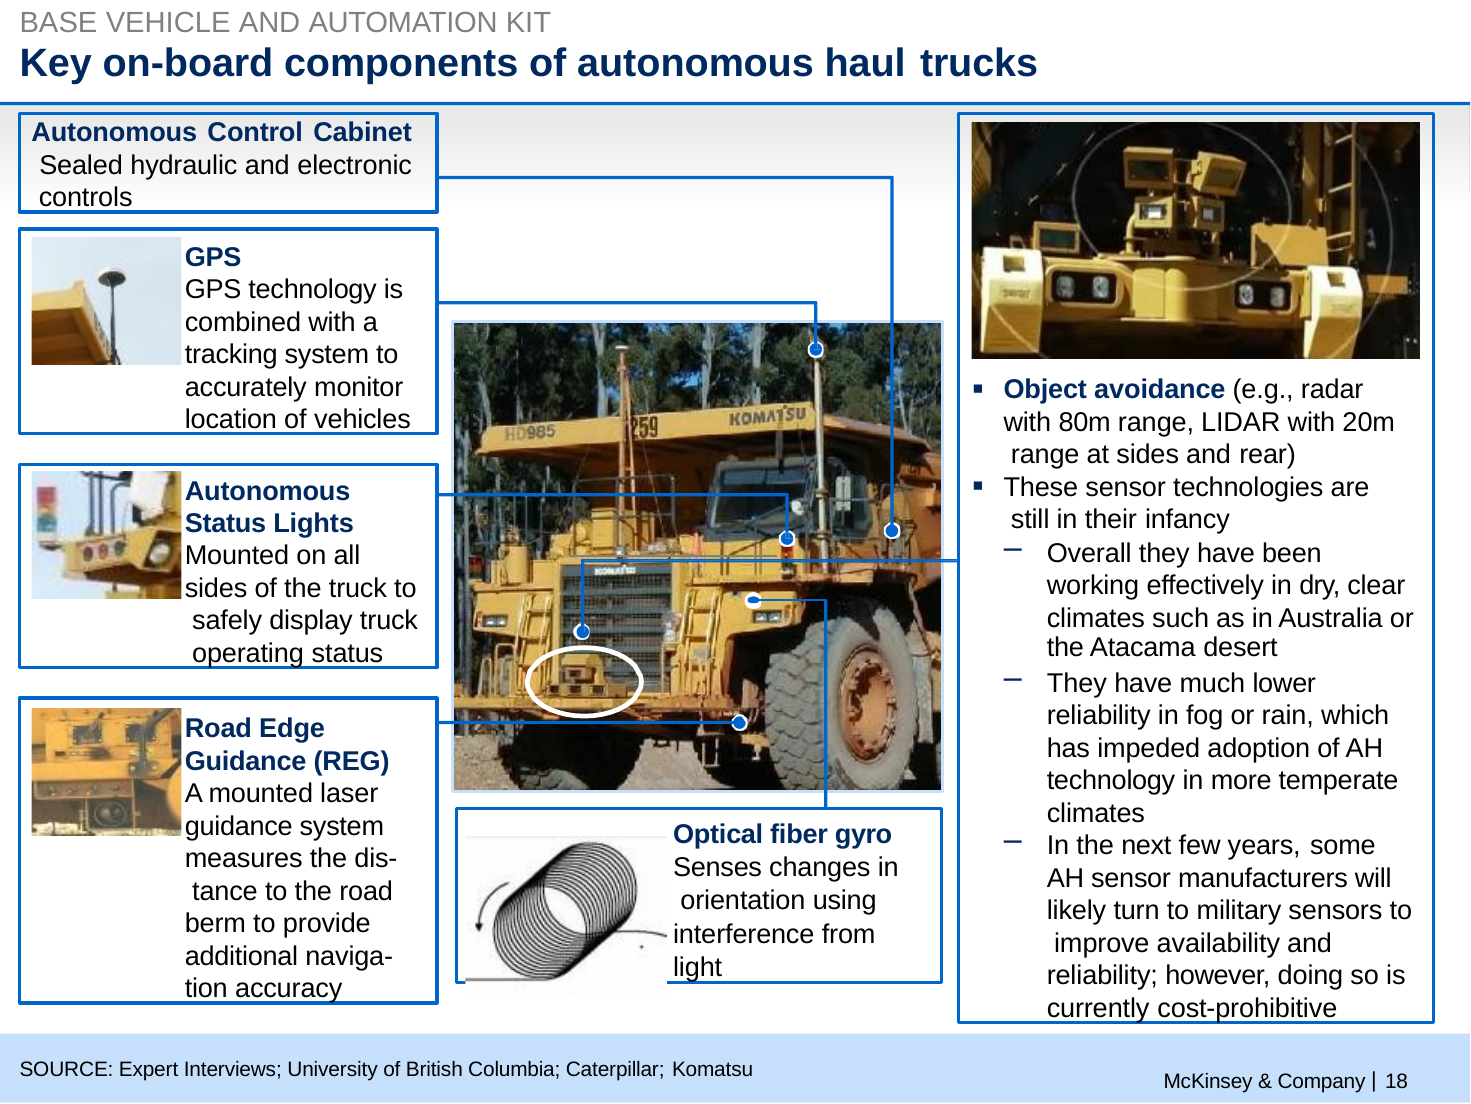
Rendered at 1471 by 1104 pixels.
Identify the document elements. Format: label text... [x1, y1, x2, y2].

title Key on-board components of autonomous haul trucks [17, 34, 1044, 100]
text_box Object avoidance (e.g., radar with 80m range, LIDAR with 20m range at sides and rear) These sensor technologies are still in their infancy Overall they have been working effectively in dry, clear climates such as in Australia or the Atacama desert They have much lower reliability in fog or rain, which has impeded adoption of AH technology in more temperate climates In the next few years, some AH sensor manufacturers will likely turn to military sensors to improve availability and reliability; however, doing so is currently cost-prohibitive [958, 802, 1434, 1023]
text_box SOURCE: Expert Interviews; University of British Columbia; Caterpillar; Komatsu [17, 1053, 764, 1081]
text_box [465, 836, 667, 995]
text_box BASE VEHICLE AND AUTOMATION KIT [17, 1, 553, 39]
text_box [0, 101, 1471, 794]
text_box McKinsey & Company | 18 [1161, 1049, 1428, 1097]
text_box Road Edge Guidance (REG) A mounted laser guidance system measures the dis- tance to the road berm to provide additional naviga- tion accuracy [19, 802, 438, 1003]
text_box Optical fiber gyro Senses changes in orientation using interference from light [456, 817, 942, 983]
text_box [435, 175, 959, 809]
